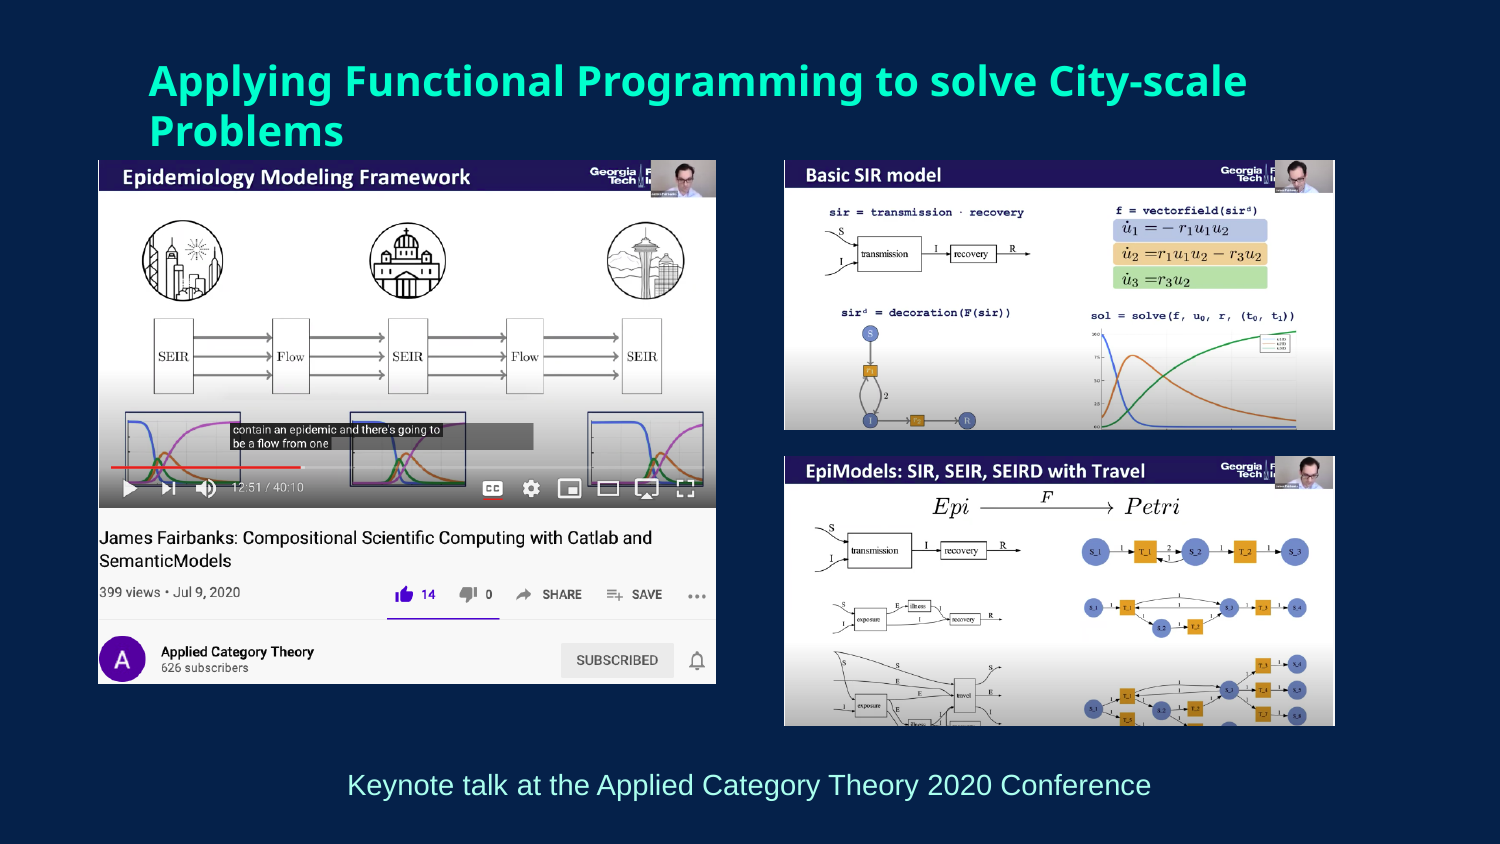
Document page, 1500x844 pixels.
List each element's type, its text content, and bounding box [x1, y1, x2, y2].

picture [784, 456, 1335, 726]
title Applying Functional Programming to solve City-scale Problems [132, 26, 1368, 183]
text_box Keynote talk at the Applied Category Theory 2020 Conference [347, 766, 1153, 802]
picture [98, 160, 716, 684]
picture [784, 160, 1335, 430]
